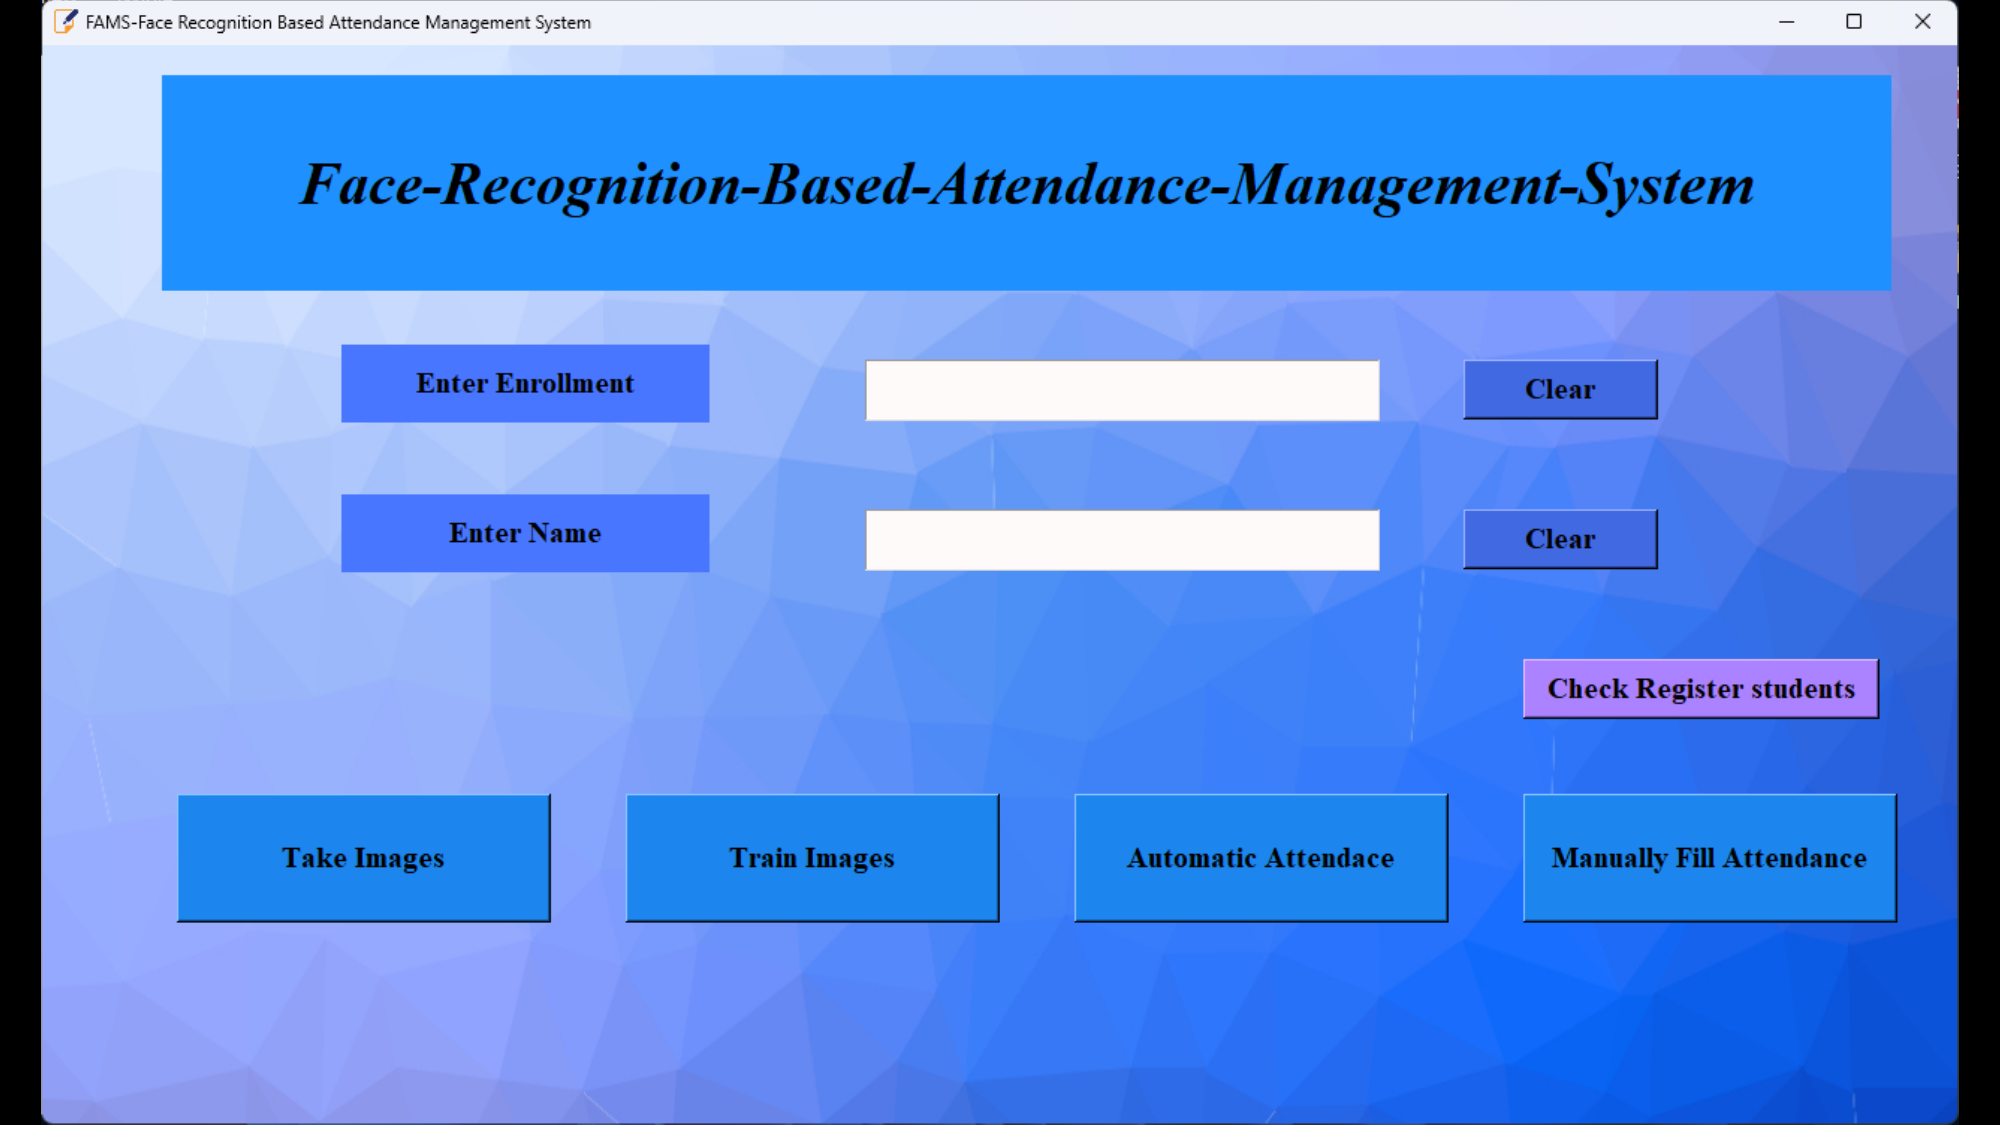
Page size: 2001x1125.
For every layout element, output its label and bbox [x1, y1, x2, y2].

picture [40, 0, 1959, 1125]
text_box [1959, 0, 2000, 1125]
text_box [0, 0, 40, 1125]
